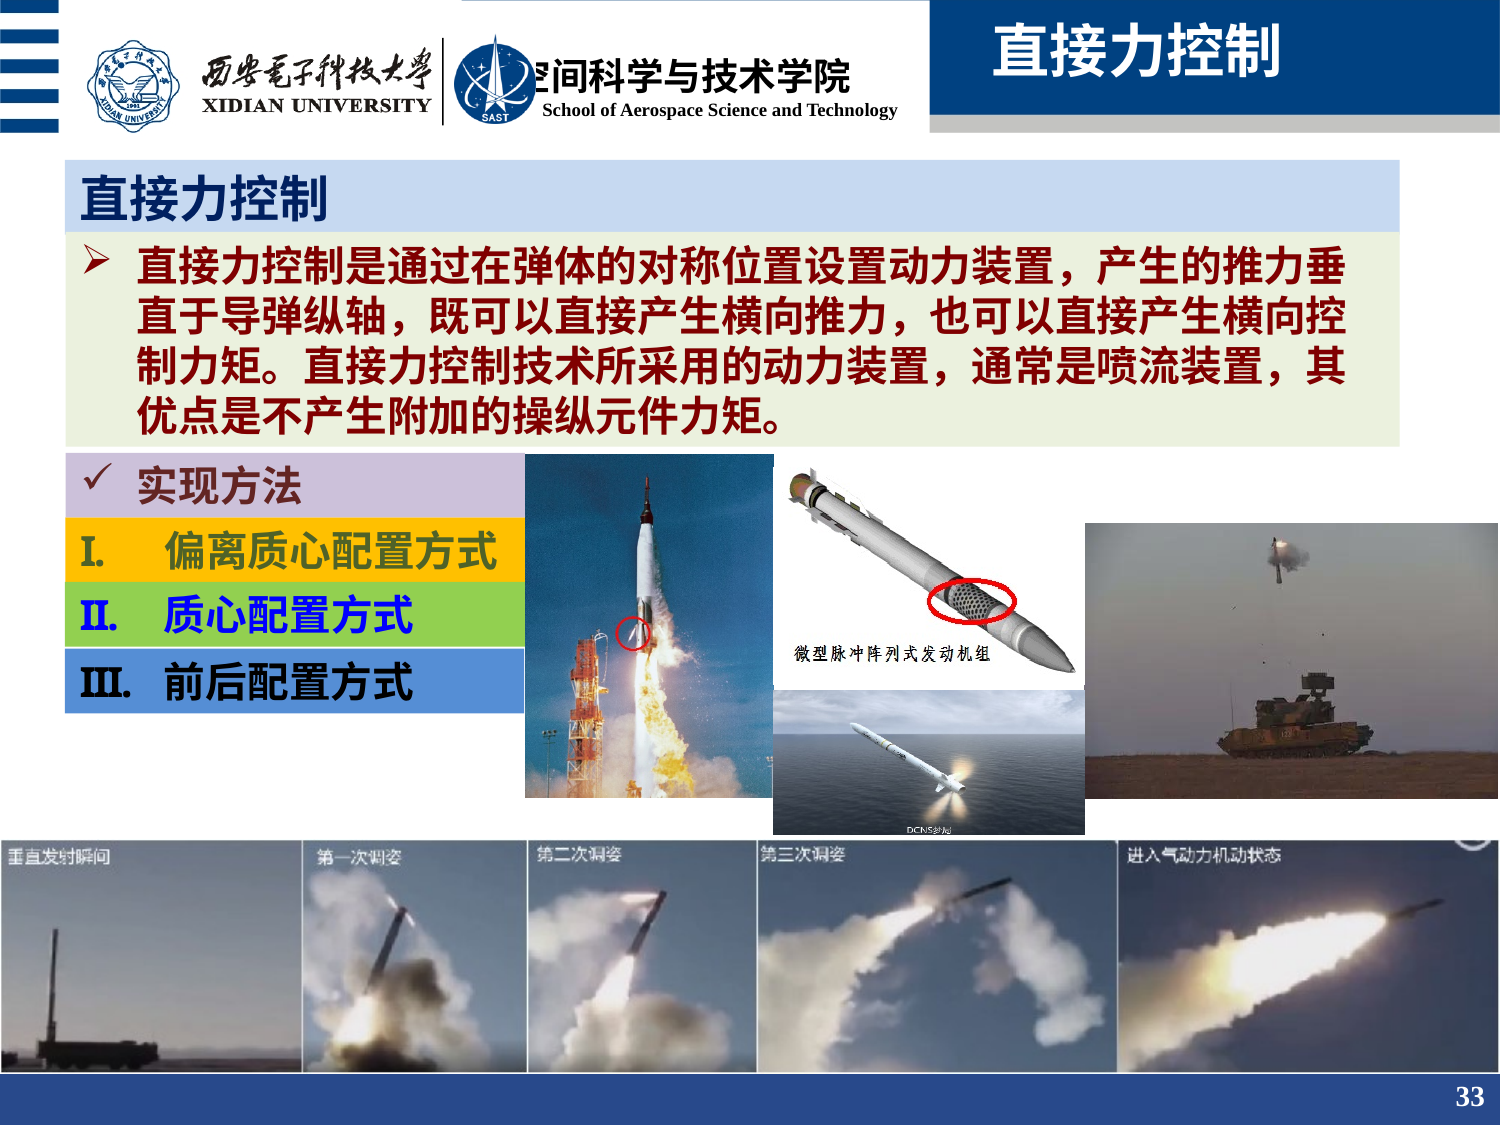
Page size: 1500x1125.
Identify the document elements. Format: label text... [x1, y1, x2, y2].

text_box 直接力控制是通过在弹体的对称位置设置动力装置，产生的推力垂直于导弹纵轴，既可以直接产生横向推力，也可以直接产生横向控制力矩。直接力控制技术所采用的动力装置，通常是喷流装置，其优点是不产生附加的操纵元件力矩。 [65, 231, 1400, 447]
text_box 偏离质心配置方式 [65, 518, 520, 581]
text_box 实现方法 [65, 452, 525, 518]
text_box 直接力控制 [976, 7, 1298, 92]
picture [0, 0, 1500, 1075]
text_box 前后配置方式 [64, 648, 520, 714]
text_box 直接力控制 [64, 159, 1400, 235]
text_box 质心配置方式 [64, 581, 520, 647]
